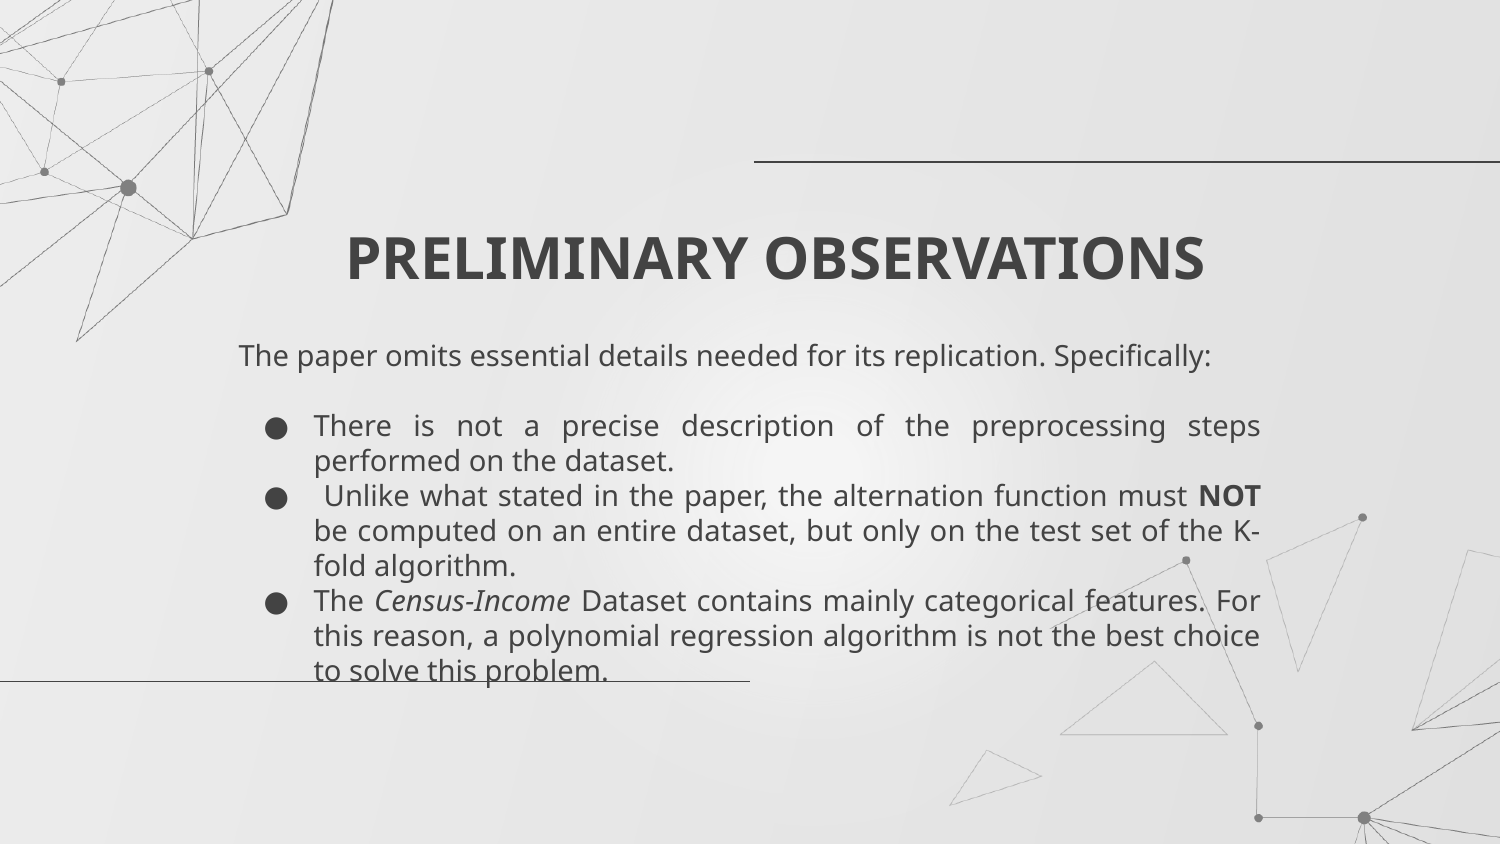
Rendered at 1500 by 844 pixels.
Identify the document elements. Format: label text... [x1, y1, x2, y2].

title PRELIMINARY OBSERVATIONS [223, 61, 1328, 307]
picture [0, 0, 1500, 844]
subtitle The paper omits essential details needed for its replication. Specifically: There is not a precise description of the preprocessing steps performed on the dataset. Unlike what stated in the paper, the alternation function must NOT be computed on an entire dataset, but only on the test set of the K-fold algorithm. The Census-Income Dataset contains mainly categorical features. For this reason, a polynomial regression algorithm is not the best choice to solve this problem. [223, 322, 1277, 613]
